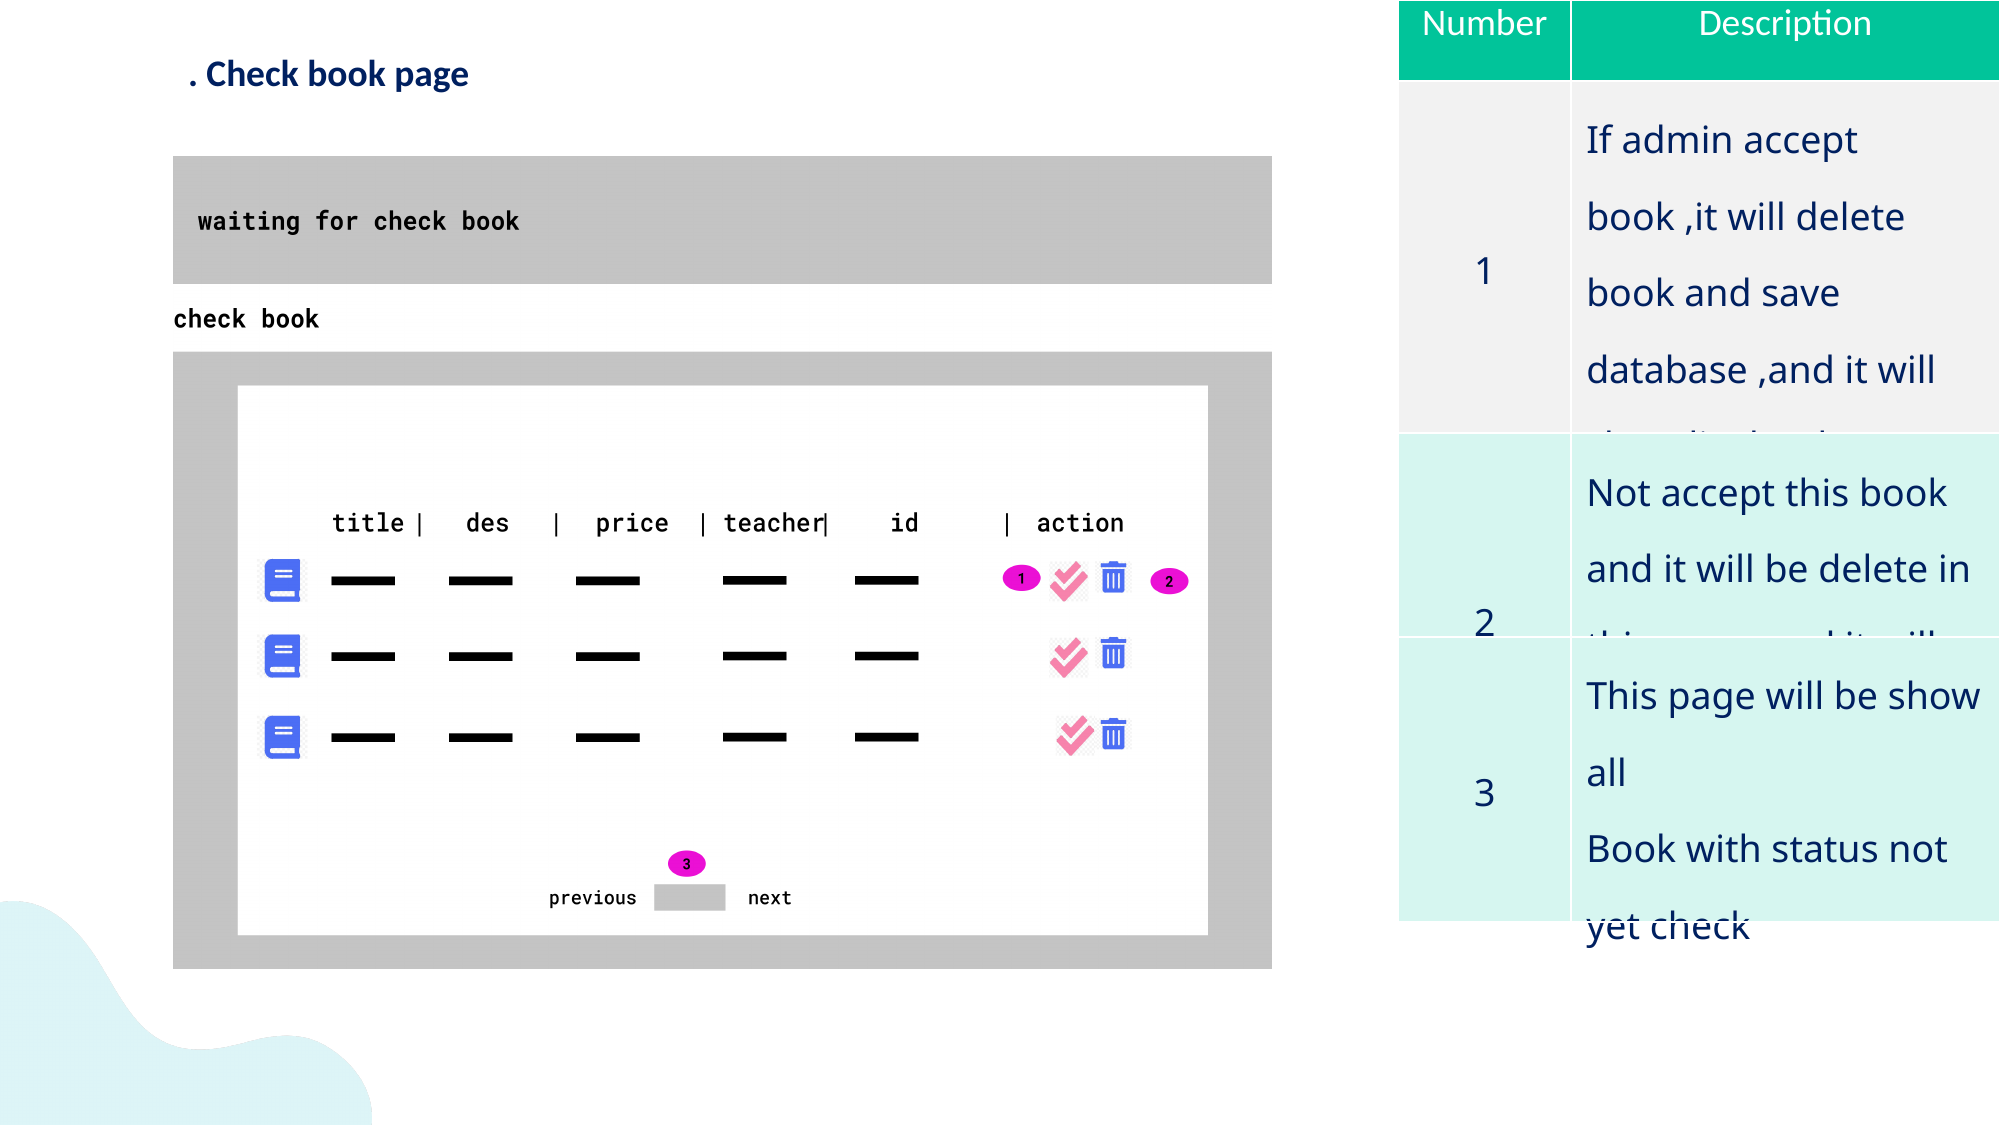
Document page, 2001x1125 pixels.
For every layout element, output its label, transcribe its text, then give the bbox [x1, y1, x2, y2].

table_cell Not accept this book and it will be delete in this page and it will be delete in list book page [1572, 434, 1999, 636]
table_header Number [1399, 1, 1570, 80]
table_header Description [1572, 1, 1999, 80]
text_box . Check book page [173, 41, 1174, 101]
picture [0, 156, 1272, 1125]
table_cell 2 [1399, 434, 1570, 636]
table_cell If admin accept book ,it will delete book and save database ,and it will show list book page [1572, 82, 1999, 432]
table_header This page will be show all Book with status not yet check [1572, 638, 1999, 921]
table_header 3 [1399, 638, 1570, 921]
table_cell 1 [1399, 82, 1570, 432]
